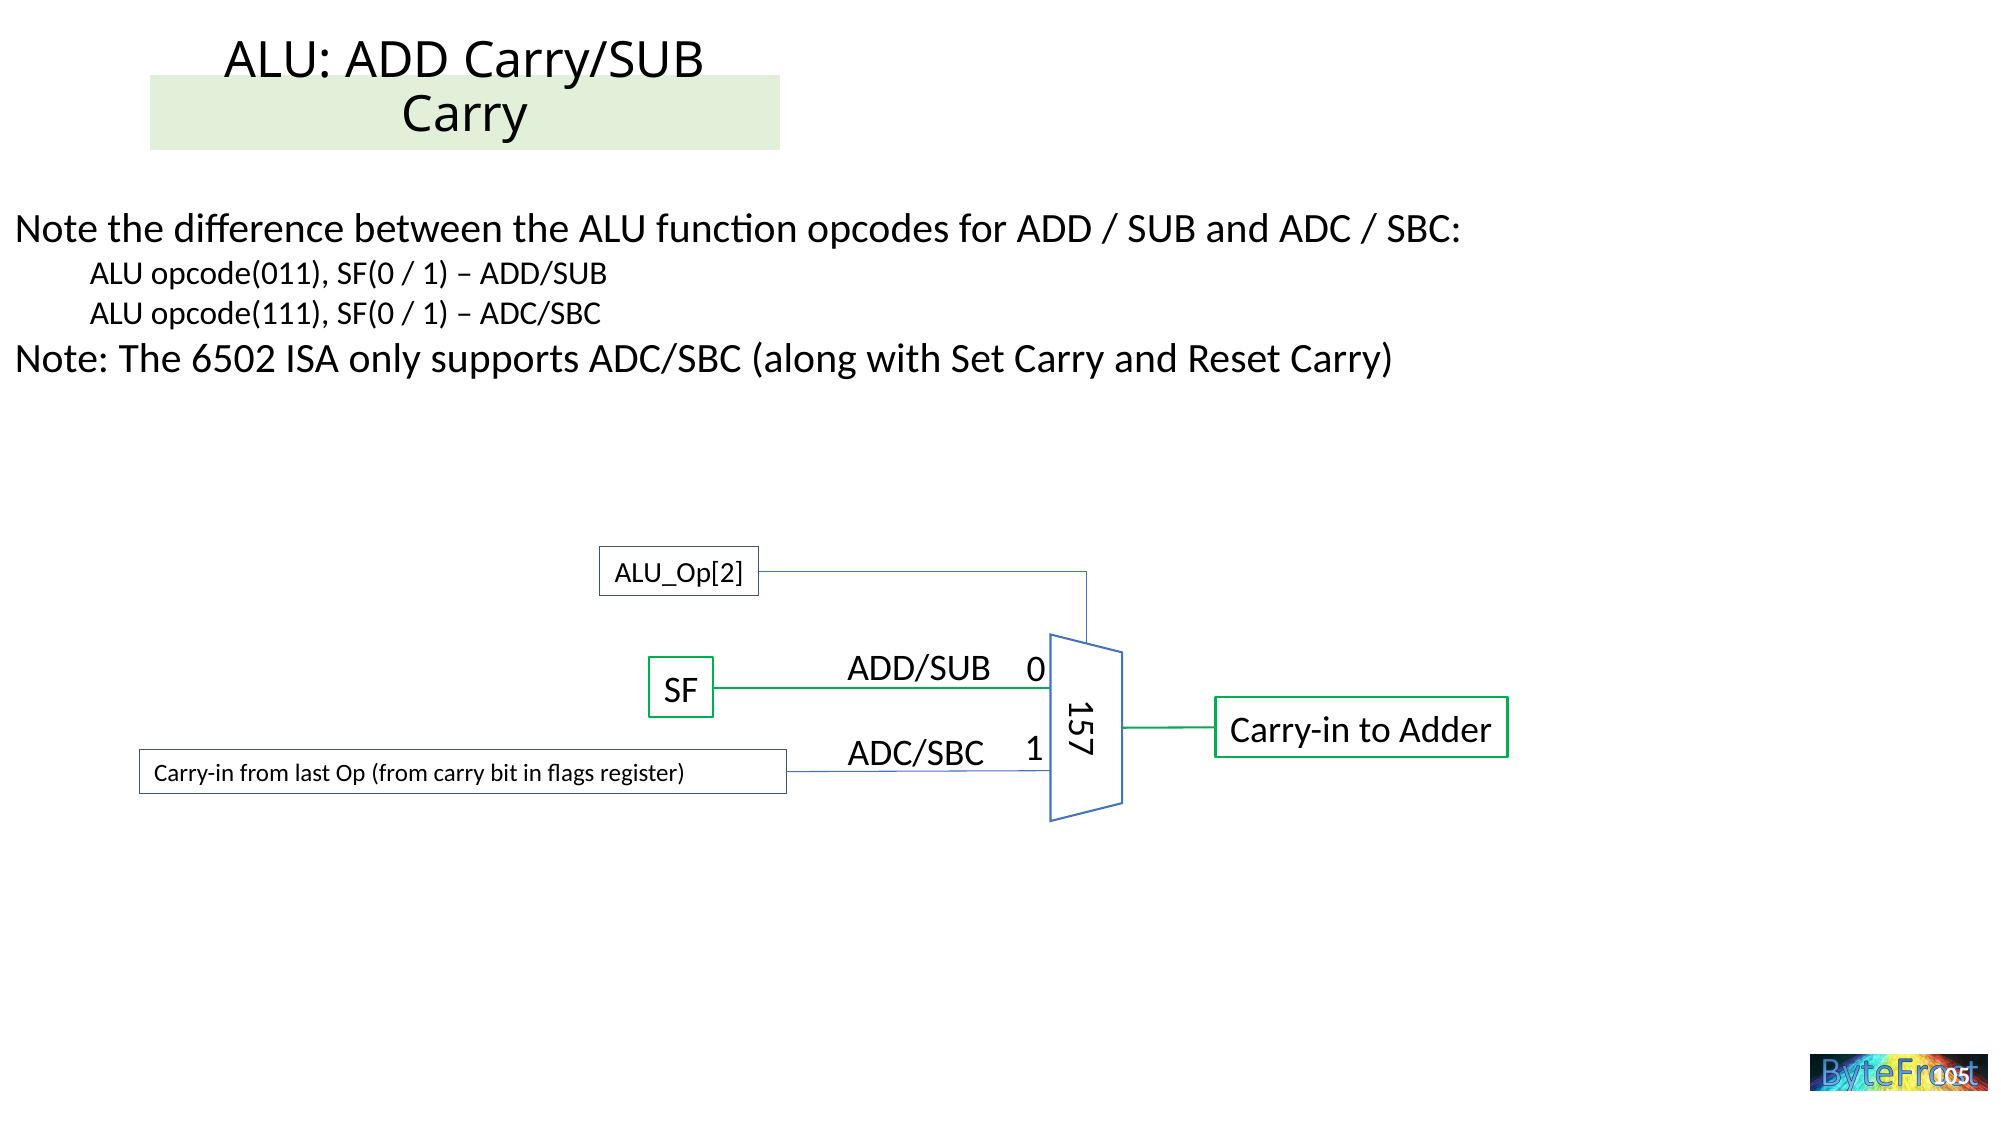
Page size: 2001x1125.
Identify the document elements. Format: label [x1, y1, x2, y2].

subtitle [0, 193, 1595, 466]
text_box [1535, 1044, 1986, 1105]
text_box [139, 546, 1214, 823]
picture [1810, 1054, 1988, 1091]
text_box [1215, 697, 1508, 758]
title [150, 75, 780, 150]
